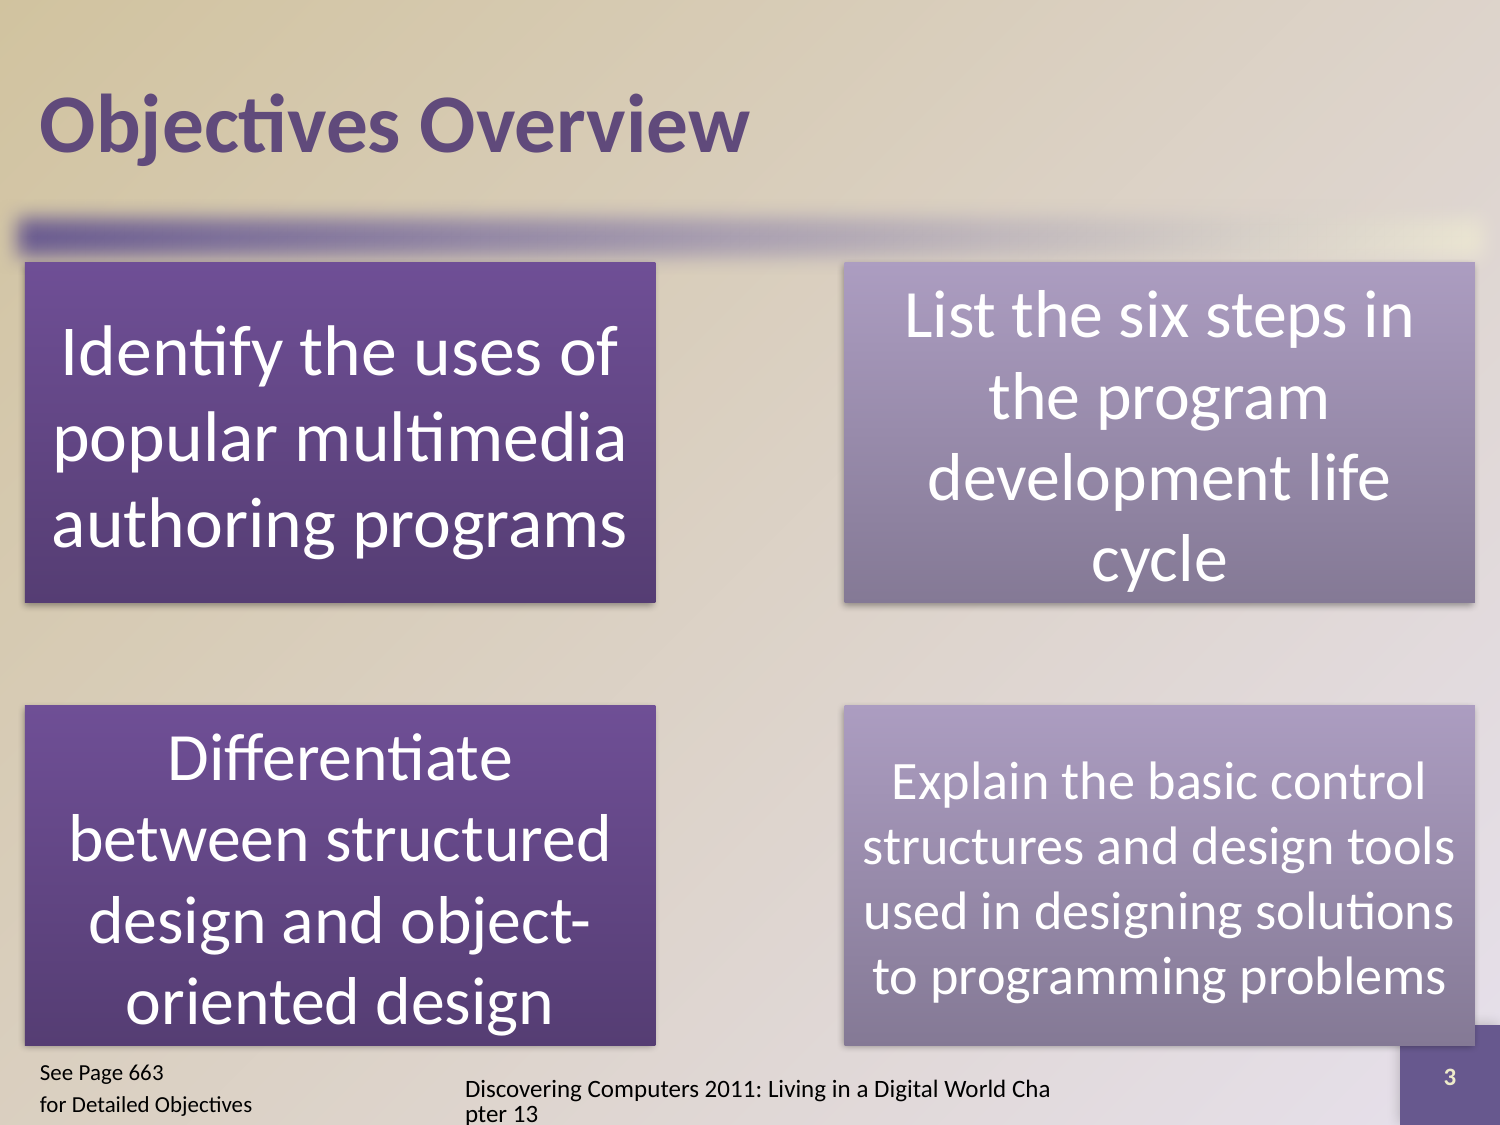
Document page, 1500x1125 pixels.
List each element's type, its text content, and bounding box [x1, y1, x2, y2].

list See Page 663 for Detailed Objectives [24, 1050, 300, 1125]
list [24, 262, 1476, 1026]
footer Discovering Computers 2011: Living in a Digital World Chapter 13 [450, 1050, 1075, 1125]
title Objectives Overview [24, 24, 1475, 213]
slide_number 3 [1400, 1025, 1500, 1125]
